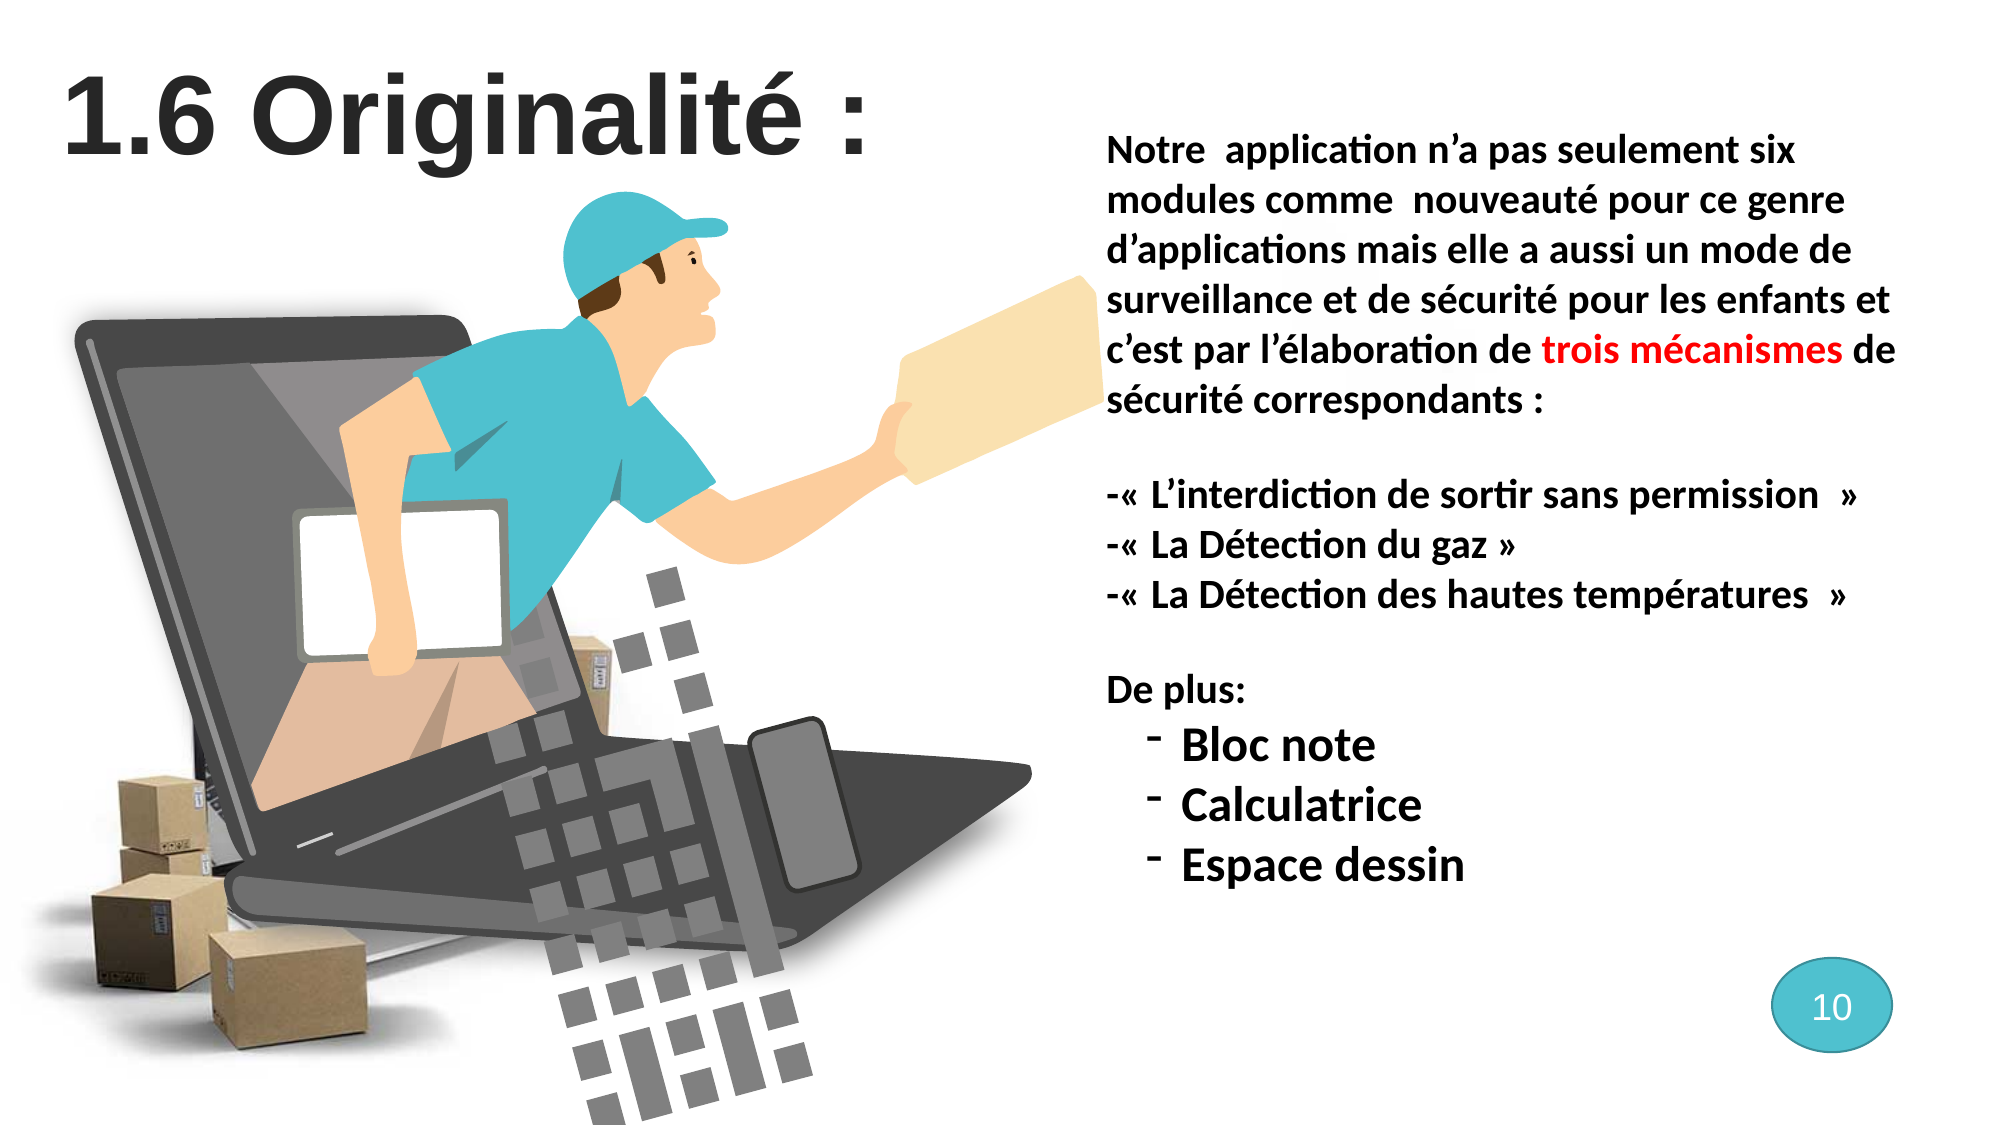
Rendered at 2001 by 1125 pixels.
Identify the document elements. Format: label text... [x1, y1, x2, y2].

picture [0, 0, 2001, 1125]
text_box 1.6 Originalité : [47, 34, 992, 185]
text_box Notre application n’a pas seulement six modules comme nouveauté pour ce genre d’applications mais elle a aussi un mode de surveillance et de sécurité pour les enfants et c’est par l’élaboration de trois mécanismes de sécurité correspondants : -« L’interdiction de sortir sans permission » -« La Détection du gaz » -« La Détection des hautes températures » De plus: Bloc note Calculatrice Espace dessin [1091, 114, 1957, 1020]
text_box 10 [1771, 956, 1894, 1054]
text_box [36, 186, 1115, 1017]
